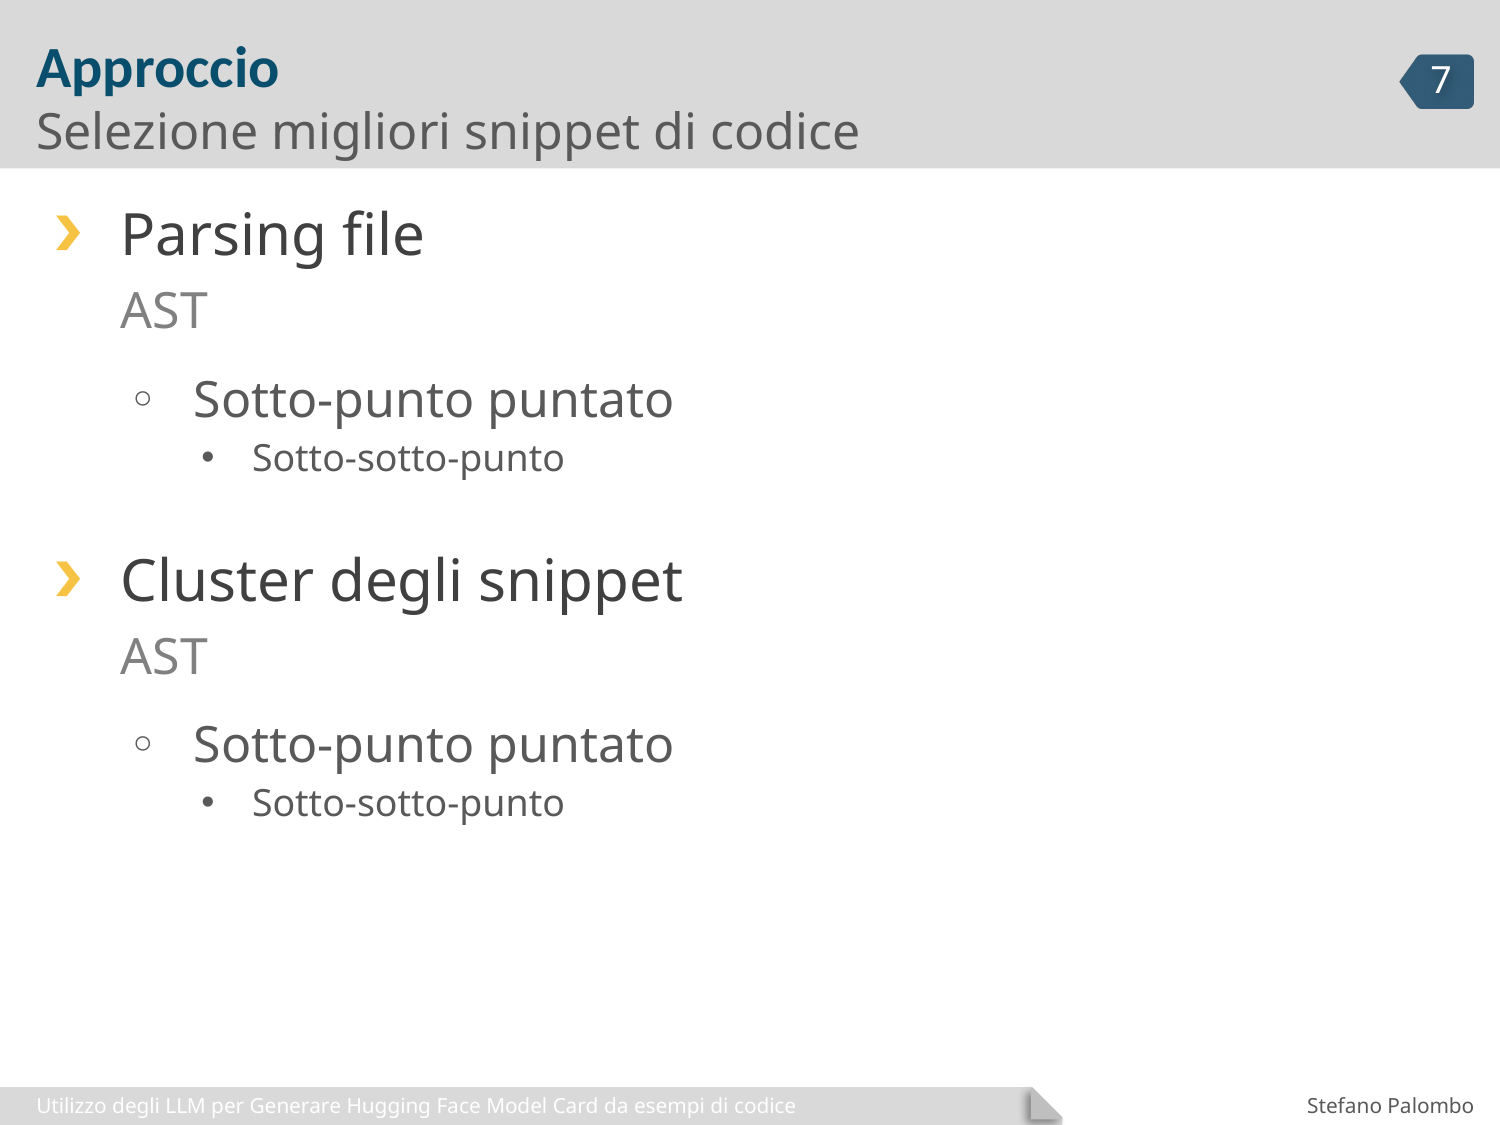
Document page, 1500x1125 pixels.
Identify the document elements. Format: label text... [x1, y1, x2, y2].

title Approccio [21, 29, 1351, 95]
list Selezione migliori snippet di codice [21, 99, 1351, 169]
picture [48, 558, 89, 600]
list Stefano Palombo [1117, 1087, 1490, 1115]
picture [48, 212, 89, 254]
list Utilizzo degli LLM per Generare Hugging Face Model Card da esempi di codice [21, 1087, 1002, 1125]
picture [1400, 55, 1474, 109]
list Parsing file AST Sotto-punto puntato Sotto-sotto-punto Cluster degli snippet AST Sotto-punto puntato Sotto-sotto-punto [32, 198, 1481, 1083]
